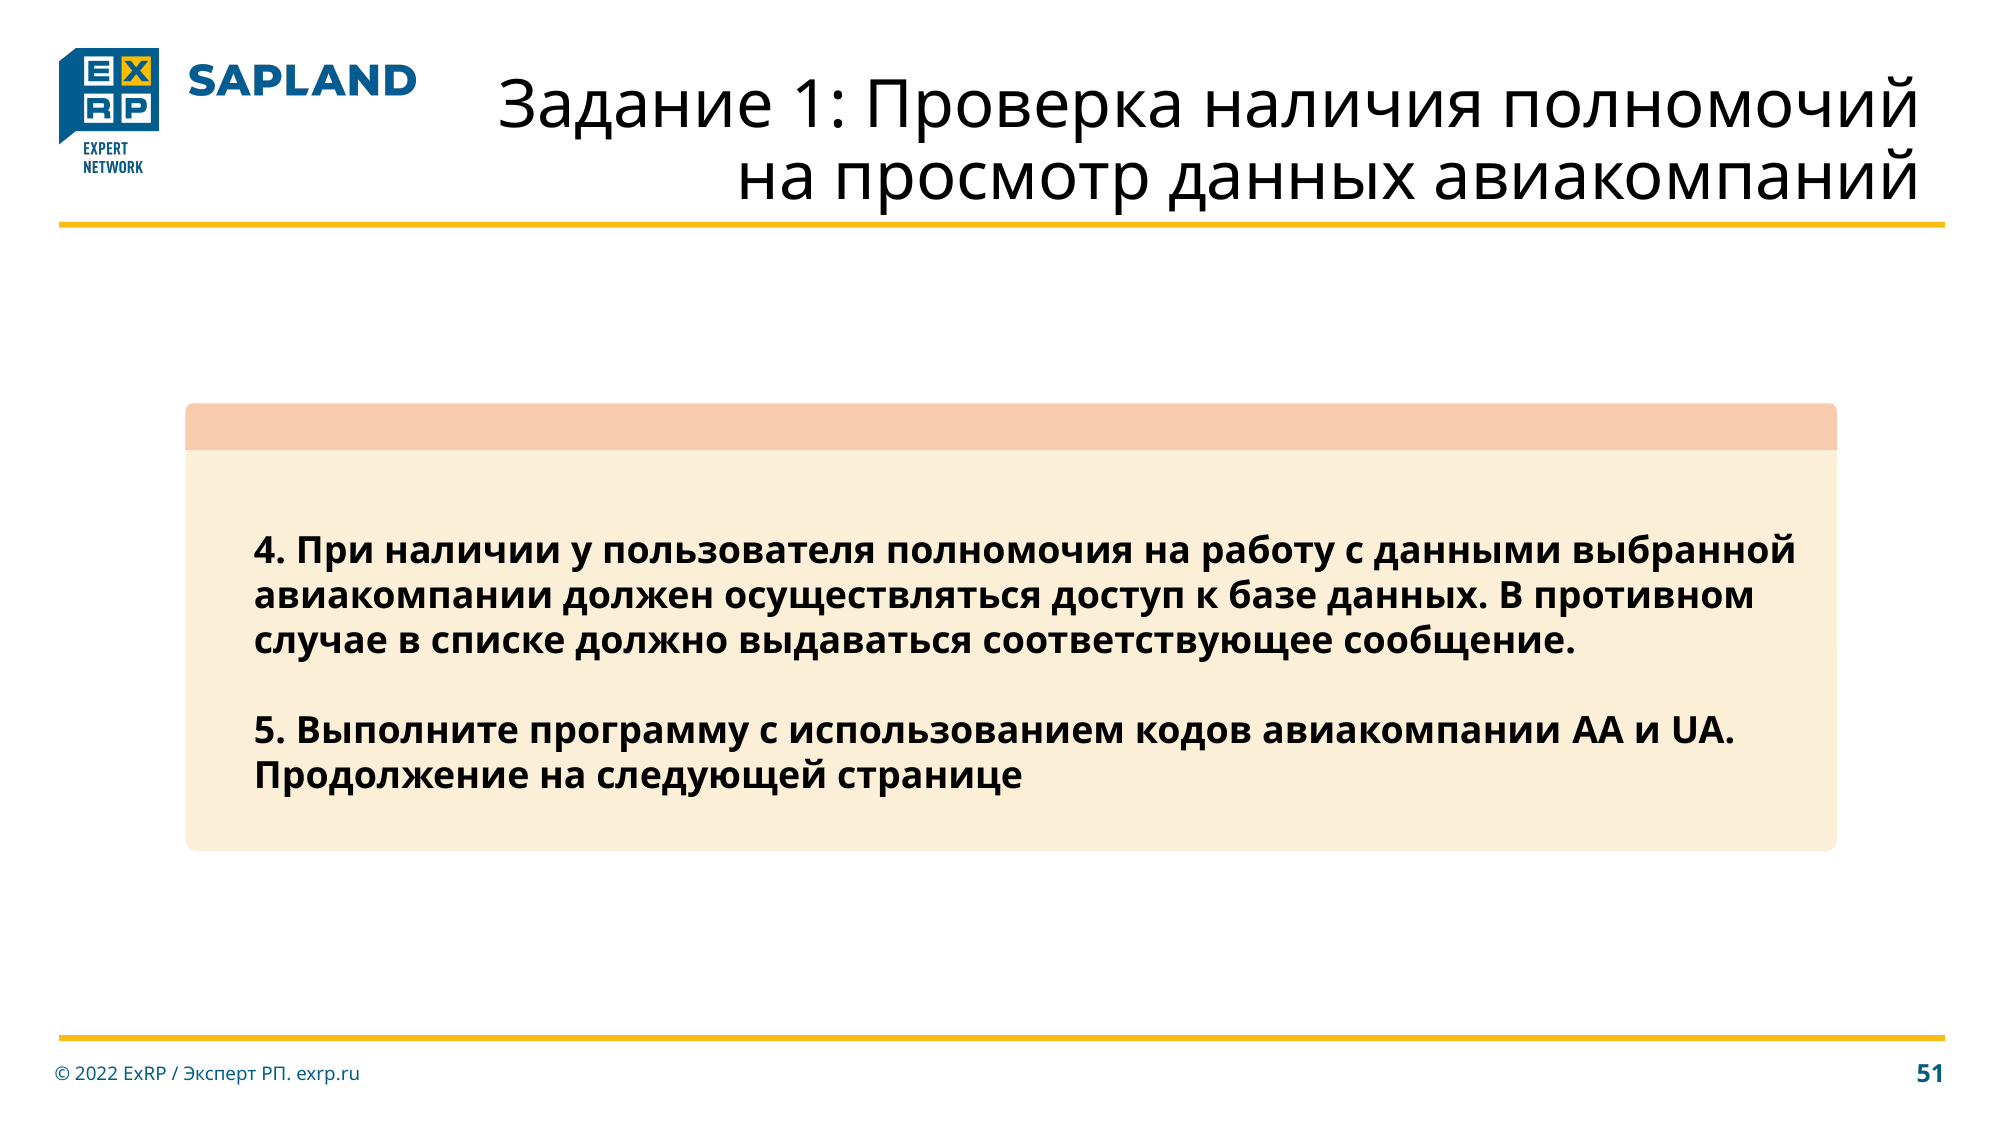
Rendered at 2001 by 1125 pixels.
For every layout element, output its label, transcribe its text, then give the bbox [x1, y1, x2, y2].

picture [85, 57, 113, 85]
picture [122, 94, 150, 122]
picture [85, 94, 113, 122]
picture [104, 163, 108, 173]
picture [189, 64, 416, 96]
text_box [185, 450, 1838, 852]
title Задание 1: Проверка наличия полномочий на просмотр данных авиакомпаний [467, 47, 1938, 243]
picture [59, 132, 159, 173]
slide_number 51 [1862, 1044, 1961, 1105]
text_box 4. При наличии у пользователя полномочия на работу с данными выбранной авиакомпании должен осуществляться доступ к базе данных. В противном случае в списке должно выдаваться соответствующее сообщение. 5. Выполните программу с использованием кодов авиакомпании AA и UA. Продолжение на следующей странице [239, 518, 1857, 804]
picture [59, 48, 74, 60]
text_box [185, 403, 1838, 450]
picture [122, 57, 150, 85]
footer © 2022 ExRP / Эксперт РП. exrp.ru [39, 1042, 468, 1103]
